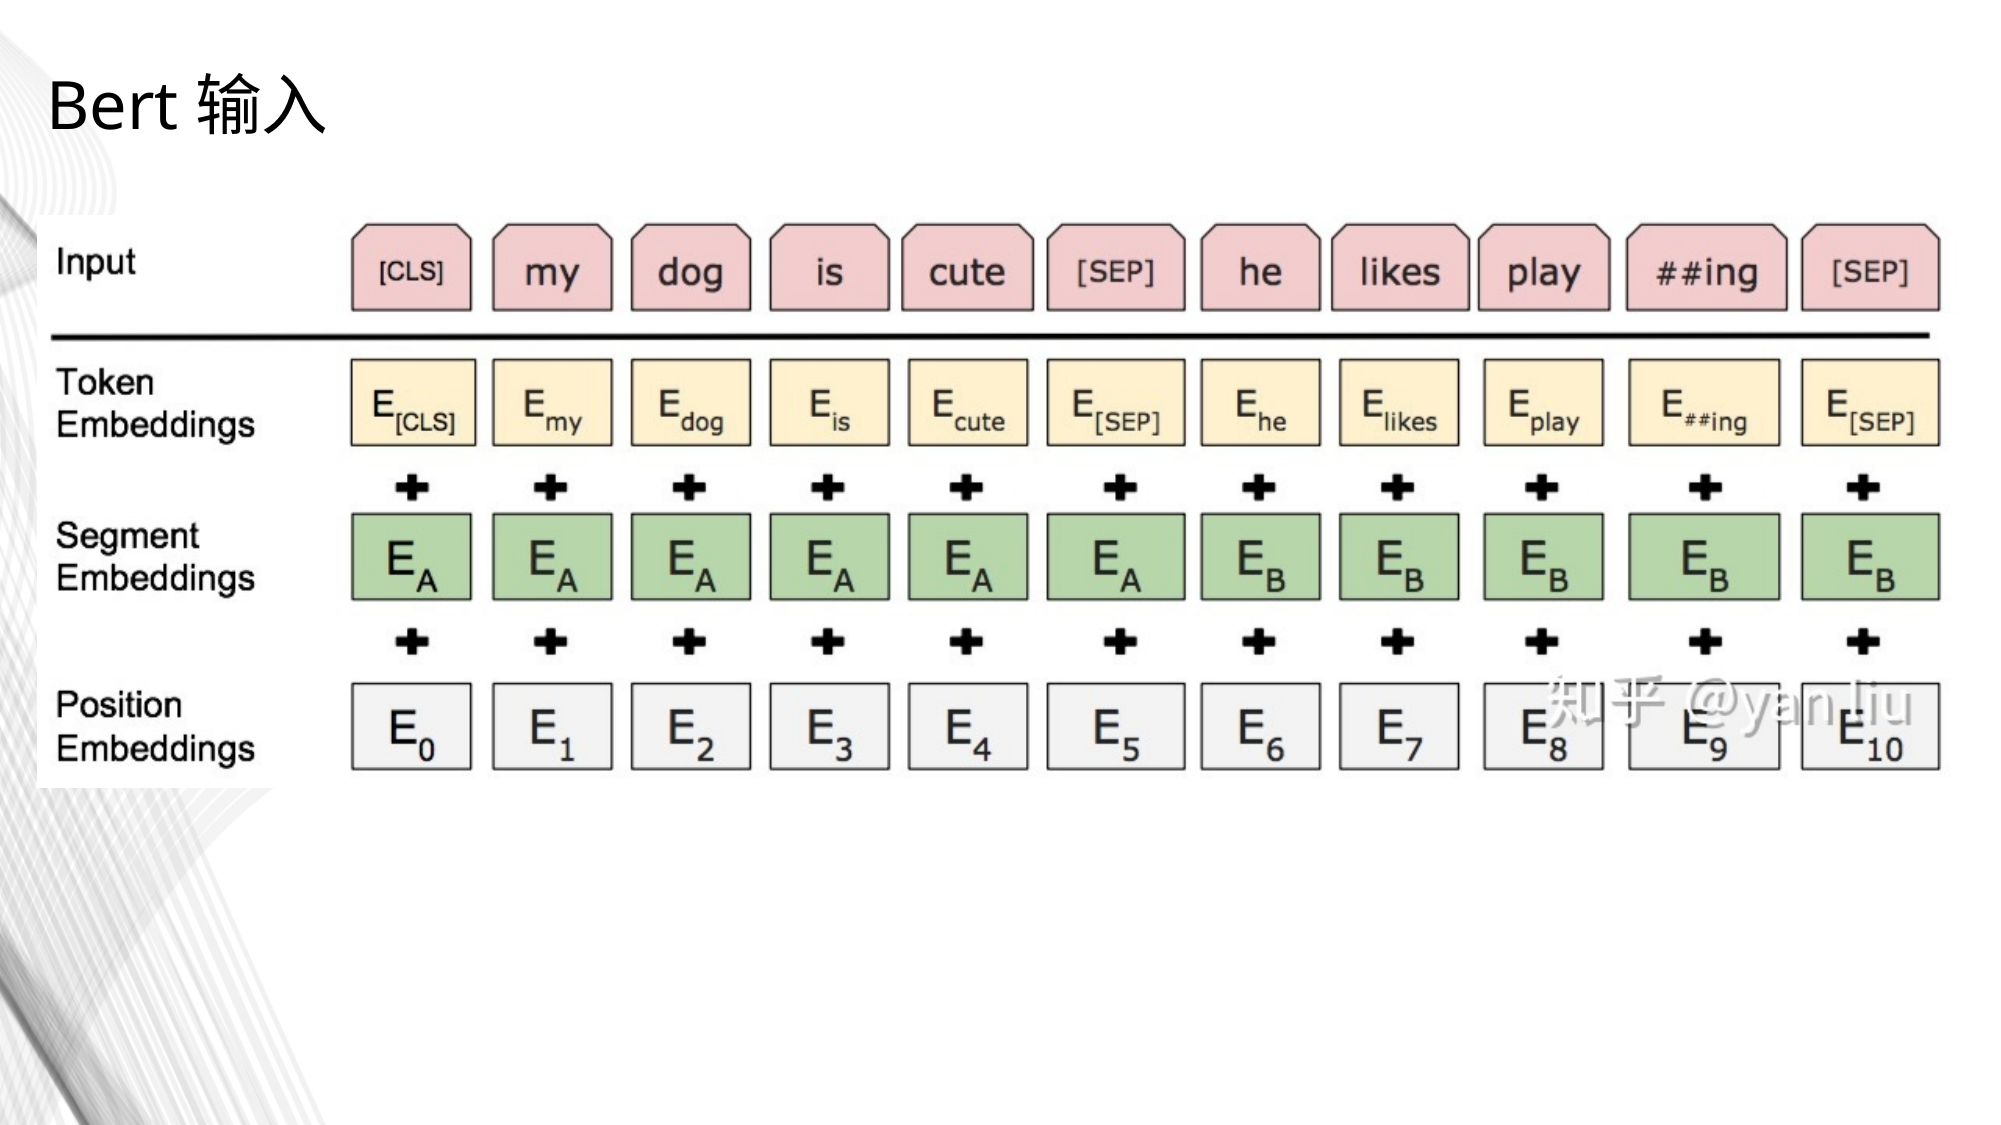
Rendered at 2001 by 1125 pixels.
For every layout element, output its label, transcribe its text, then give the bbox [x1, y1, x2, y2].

picture [0, 0, 2000, 1125]
text_box Bert输入 [31, 55, 437, 151]
